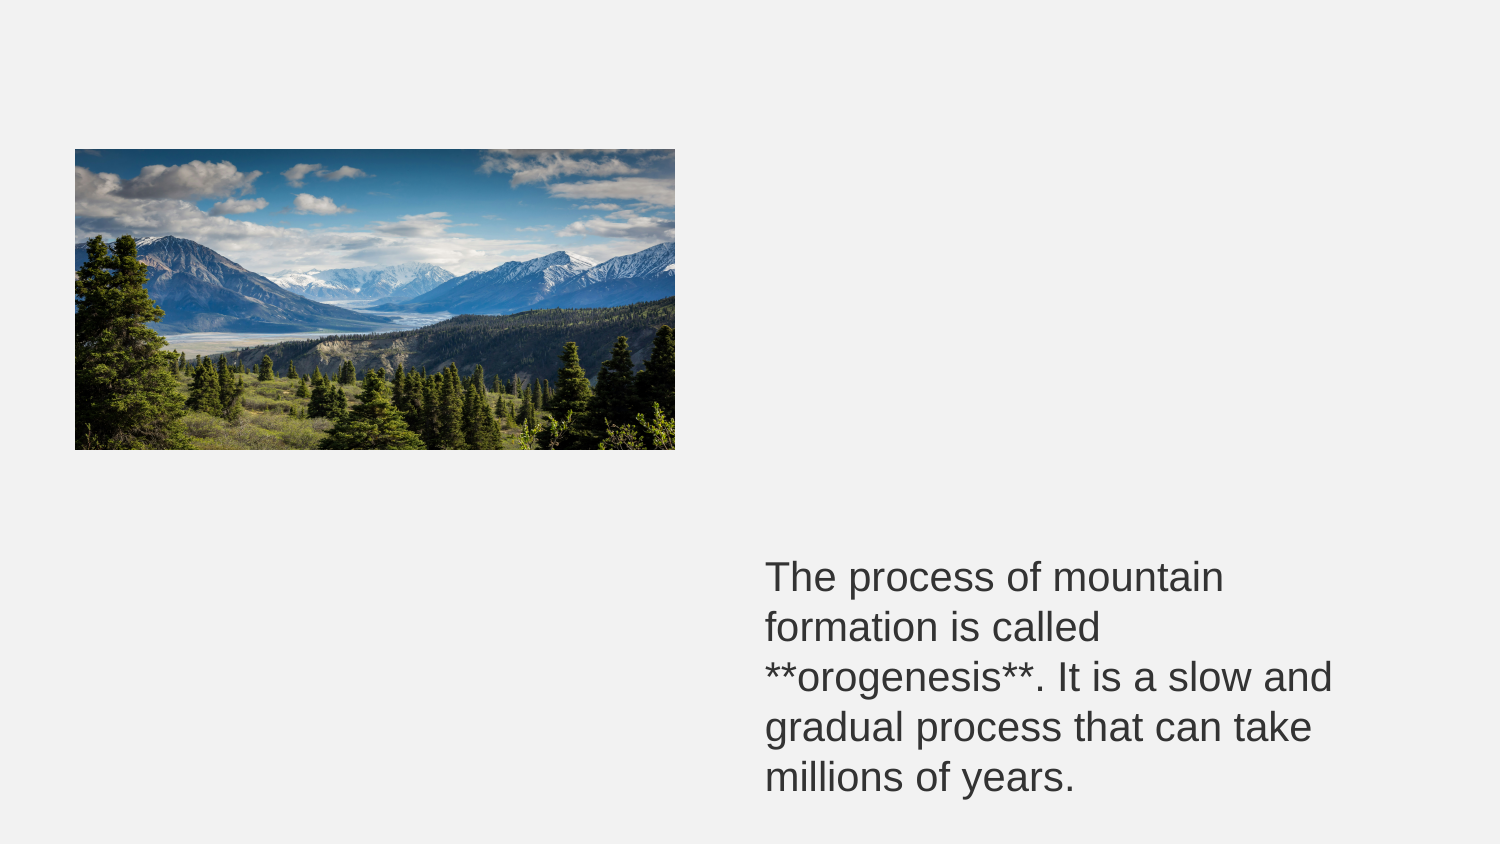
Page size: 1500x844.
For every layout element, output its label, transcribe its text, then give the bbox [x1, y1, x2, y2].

picture [74, 149, 675, 450]
text_box The process of mountain formation is called **orogenesis**. It is a slow and gradual process that can take millions of years. [749, 524, 1350, 825]
